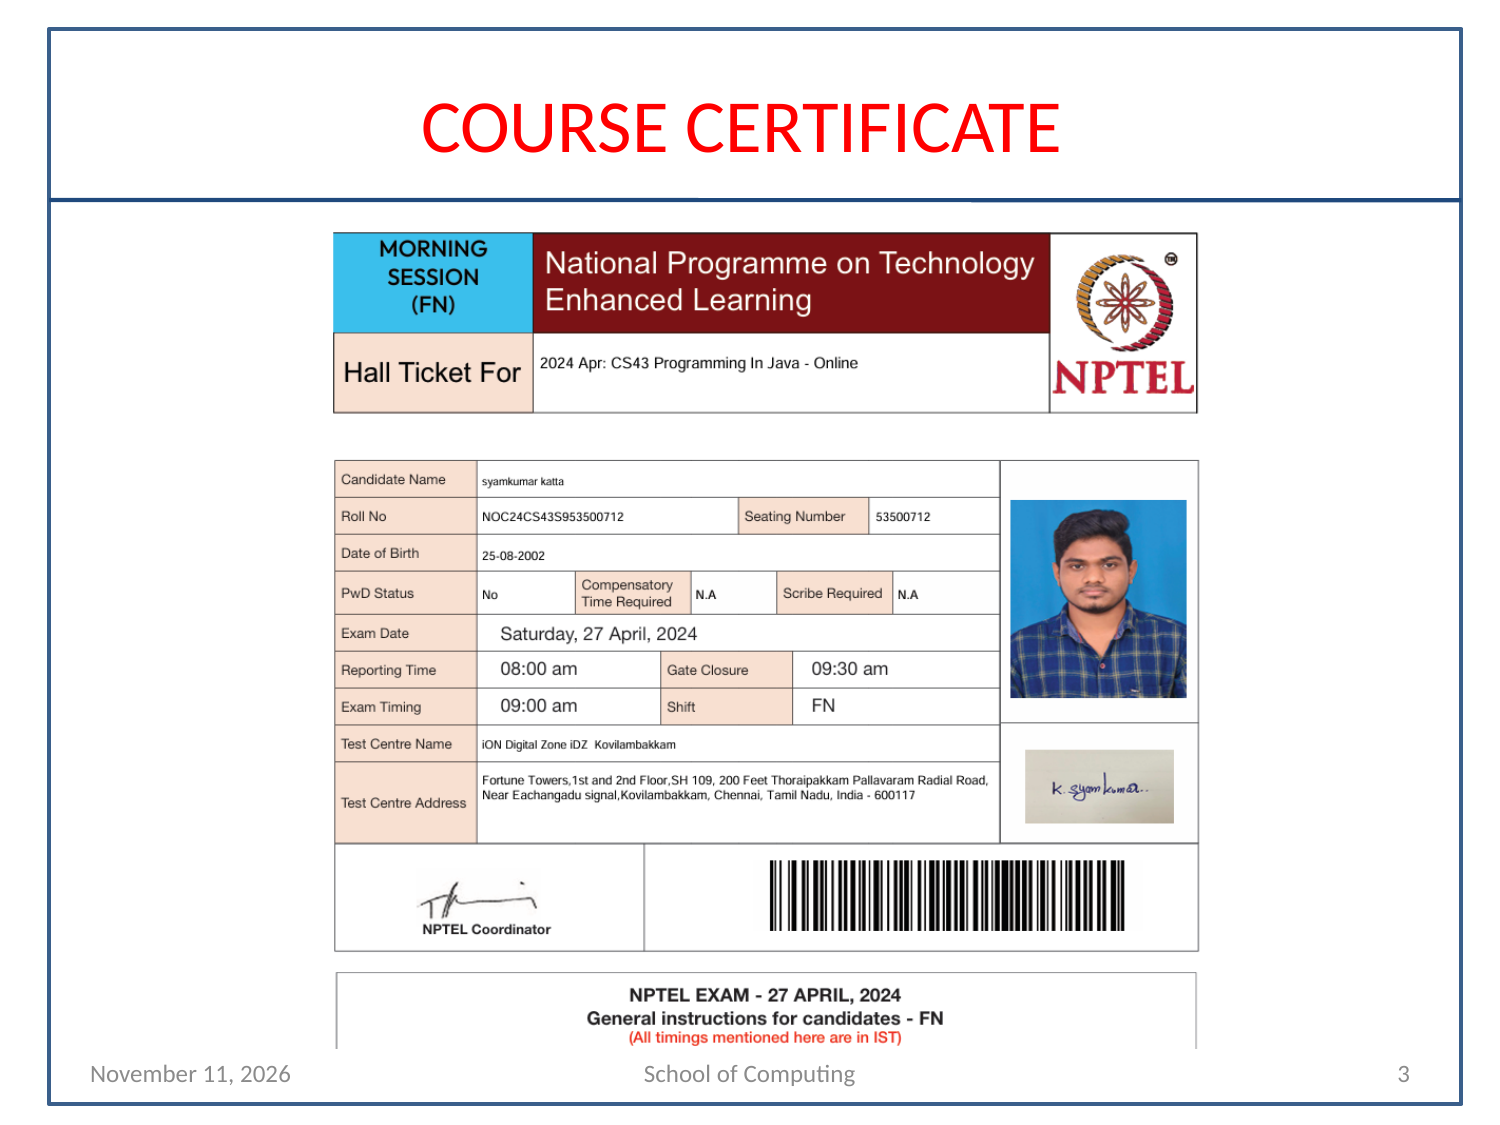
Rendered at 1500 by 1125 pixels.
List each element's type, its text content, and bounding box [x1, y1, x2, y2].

picture [309, 206, 1213, 1050]
slide_number 3 [1074, 1042, 1425, 1103]
title COURSE CERTIFICATE [75, 53, 1425, 192]
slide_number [75, 1042, 425, 1103]
footer School of Computing [512, 1058, 988, 1103]
